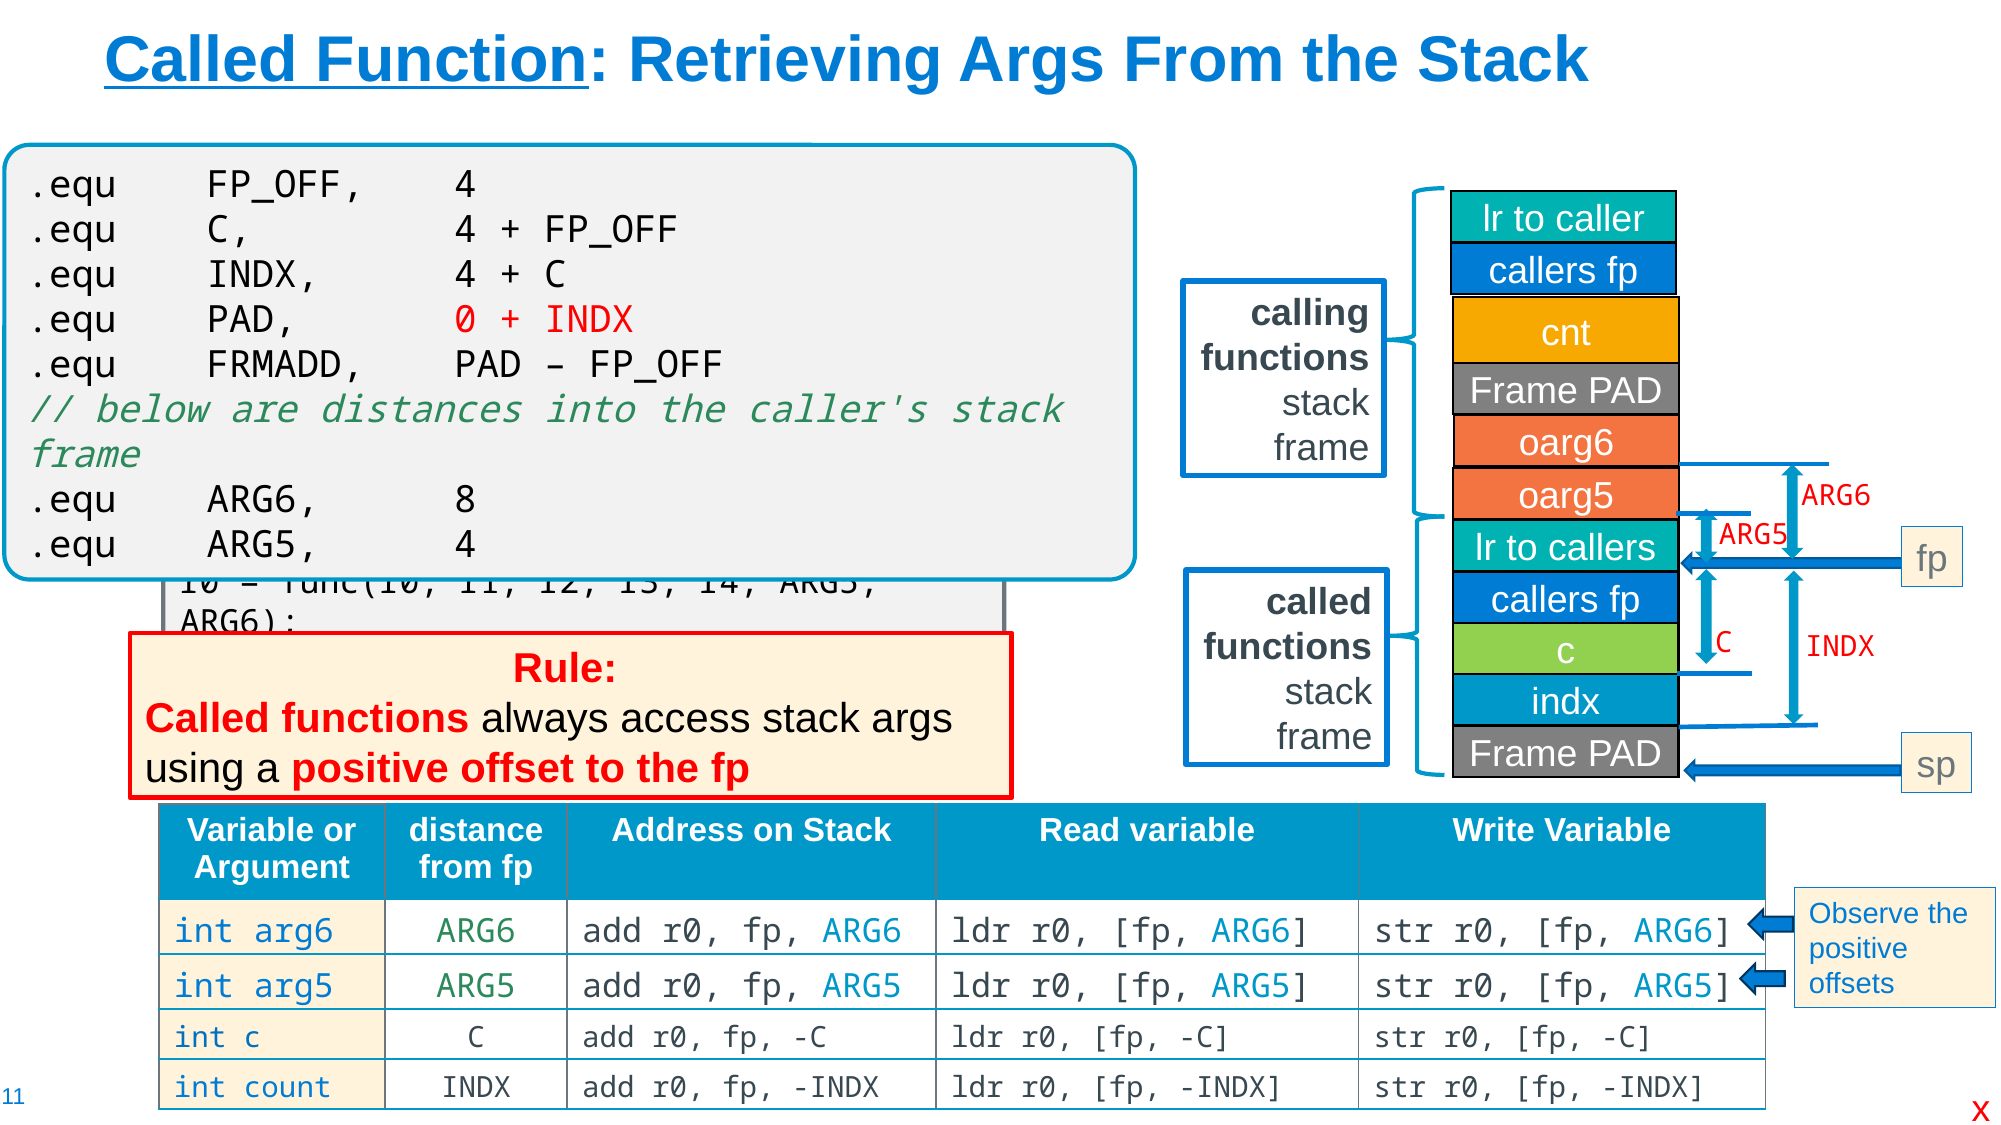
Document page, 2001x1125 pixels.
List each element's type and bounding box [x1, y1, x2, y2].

table_header [568, 805, 935, 898]
text_box [1956, 1076, 2000, 1125]
table_cell [568, 900, 935, 953]
table_header [160, 805, 384, 898]
table_cell [386, 1010, 566, 1058]
text_box [1452, 296, 1963, 778]
table_cell [937, 1060, 1358, 1108]
table_cell [568, 1010, 935, 1058]
text_box [1738, 961, 1786, 996]
table_cell [386, 1060, 566, 1108]
table_header [386, 805, 566, 898]
table_cell [386, 955, 566, 1008]
table_cell [568, 955, 935, 1008]
table_cell [937, 955, 1358, 1008]
table_cell [568, 1060, 935, 1108]
table_header [937, 805, 1358, 898]
table_cell [386, 900, 566, 953]
text_box [1746, 887, 1996, 1008]
table_cell [160, 900, 384, 953]
table_cell [160, 1060, 384, 1108]
table_cell [1359, 900, 1765, 953]
text_box [1683, 732, 1972, 793]
table_cell [160, 1010, 384, 1058]
table_cell [937, 1010, 1358, 1058]
table_cell [1359, 1060, 1765, 1108]
table_cell [160, 955, 384, 1008]
table_header [1359, 805, 1765, 898]
table_cell [1359, 955, 1765, 1008]
title [89, 13, 1913, 104]
table_cell [1359, 1010, 1765, 1058]
table_cell [937, 900, 1358, 953]
text_box [1183, 188, 1445, 775]
text_box [4, 144, 1135, 798]
text_box [1450, 190, 1677, 295]
